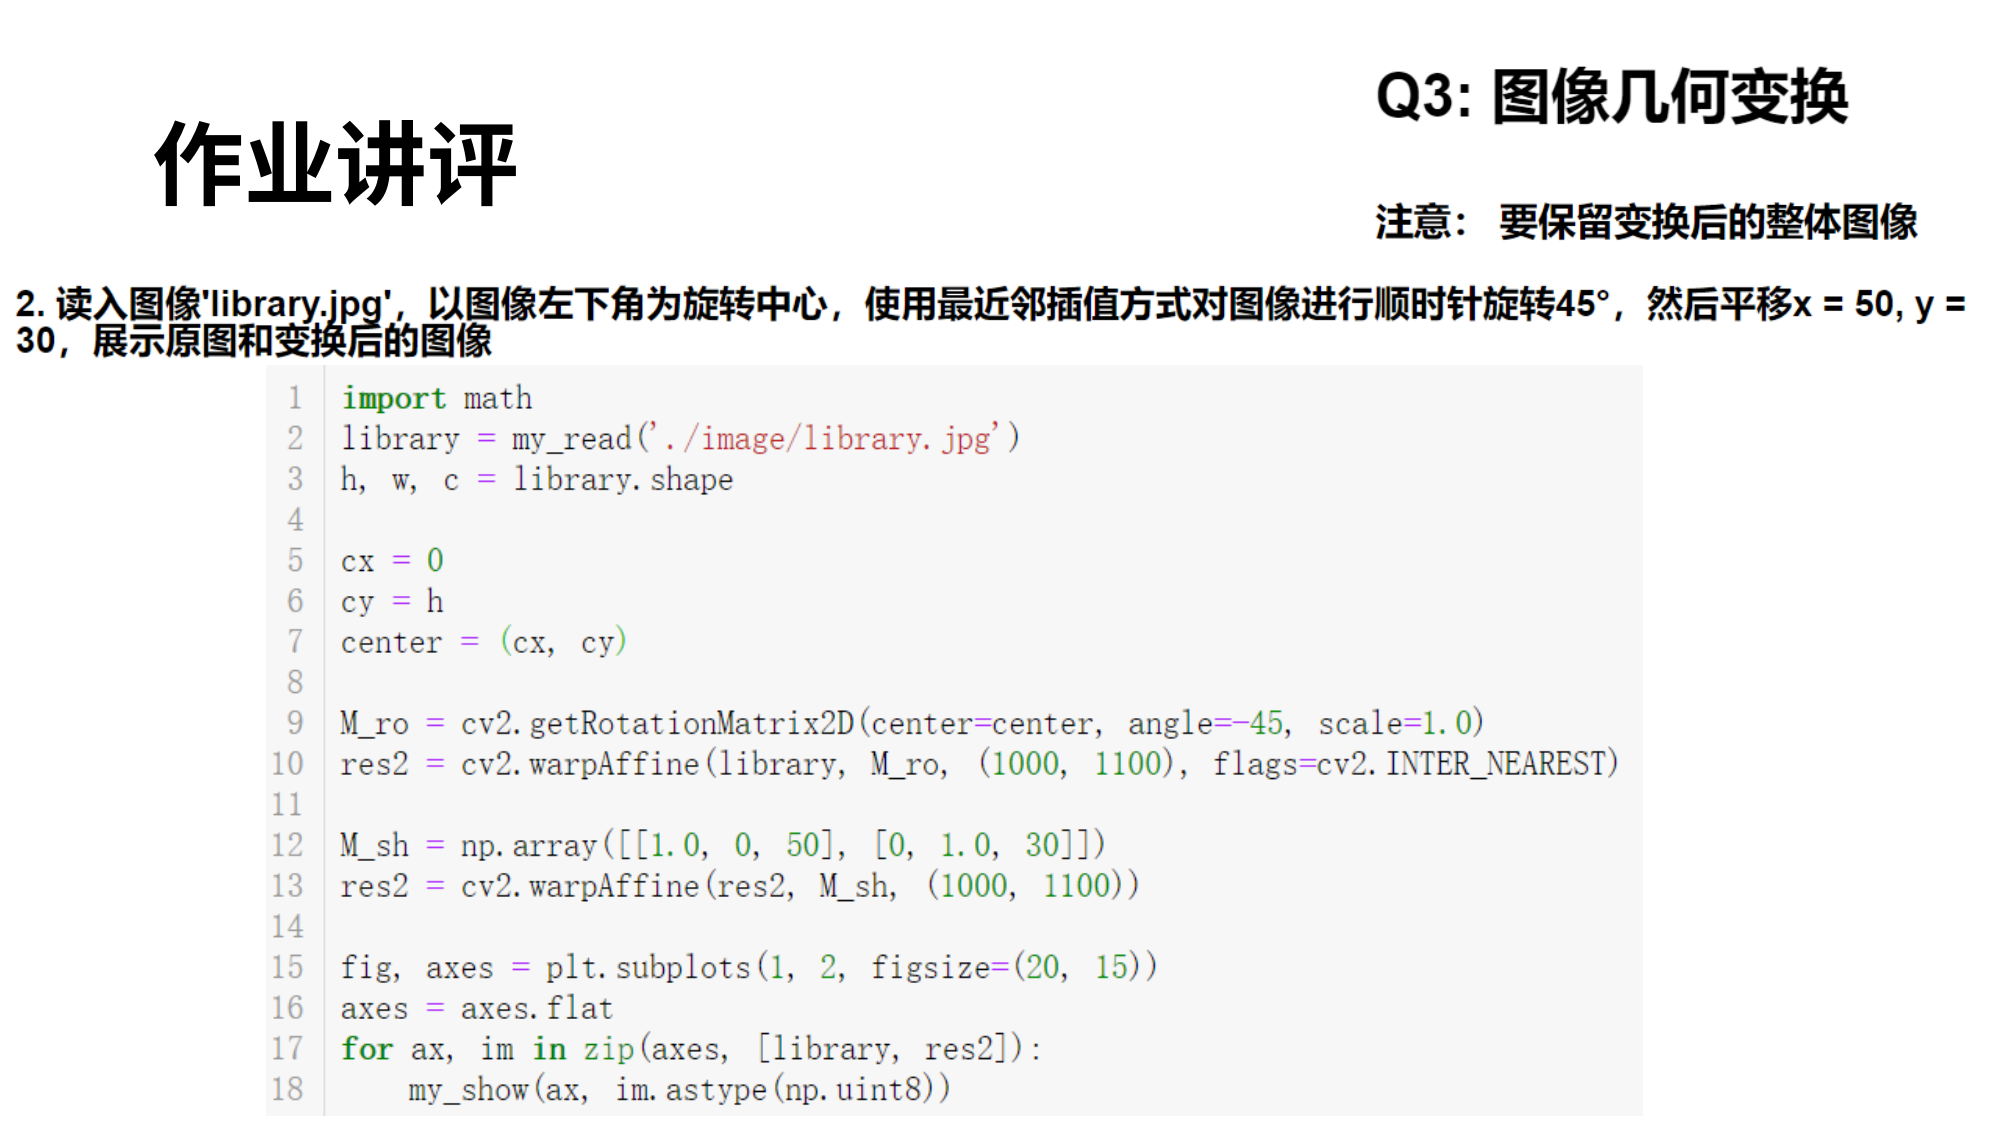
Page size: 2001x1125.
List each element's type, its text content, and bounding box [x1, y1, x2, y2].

title 作业讲评 [137, 59, 1863, 277]
picture [0, 277, 2000, 1116]
picture [1347, 37, 1939, 256]
